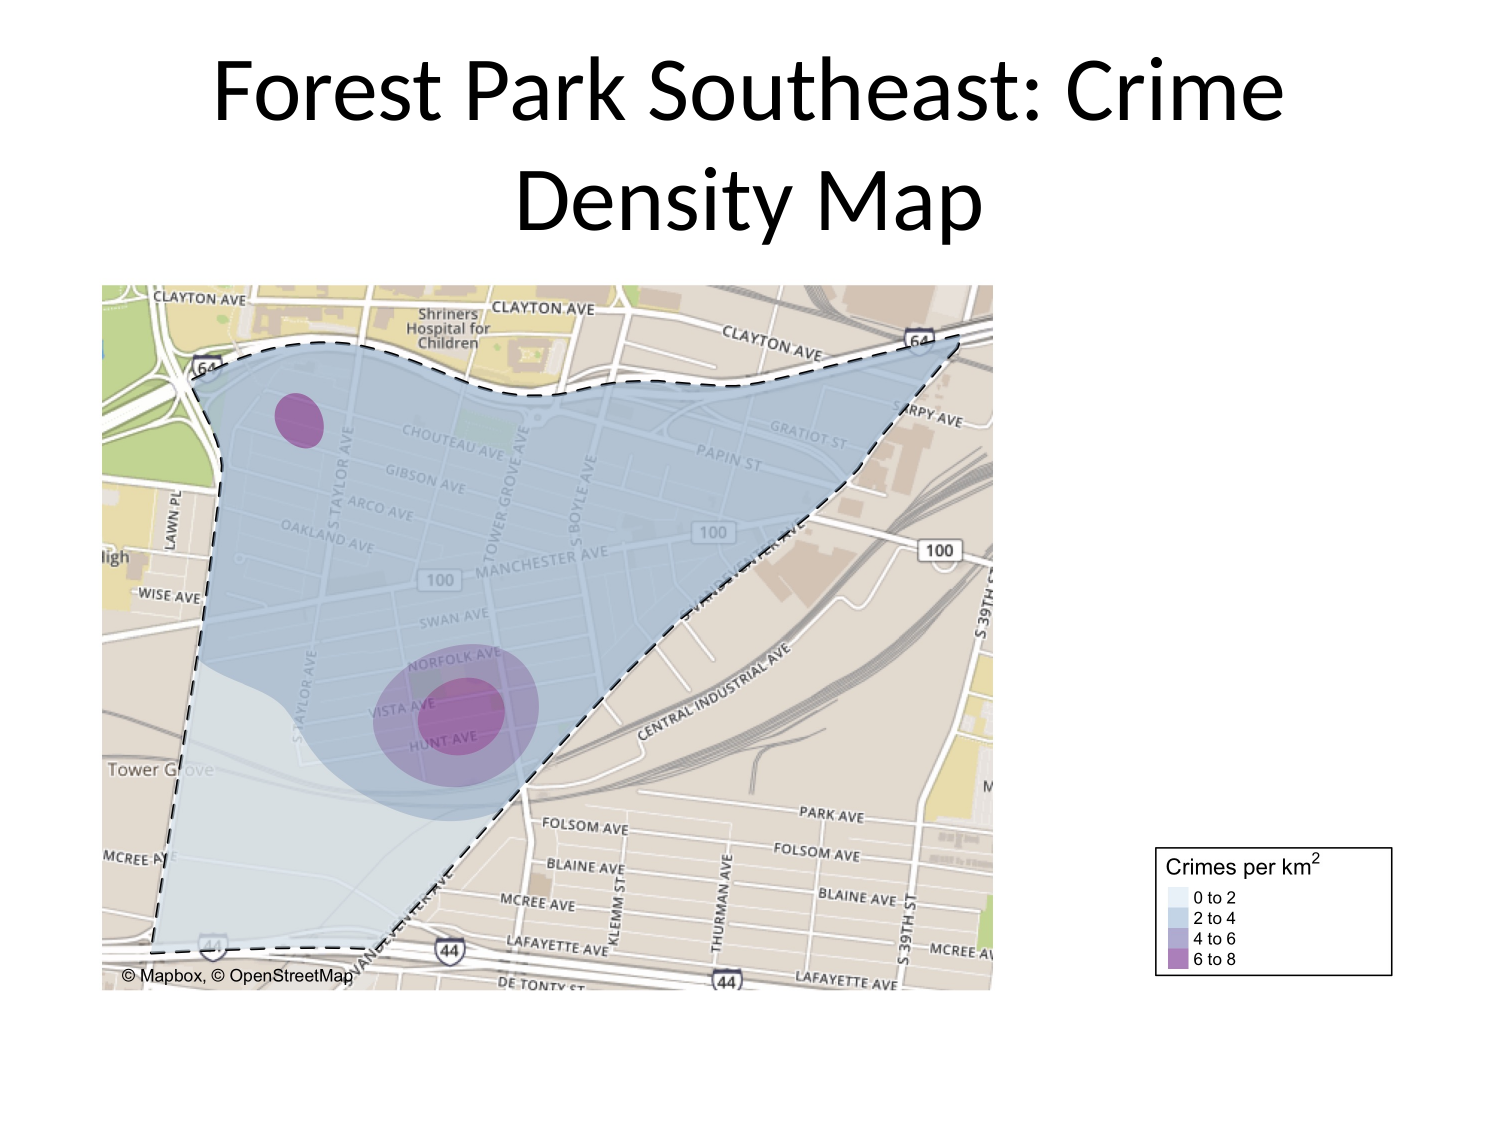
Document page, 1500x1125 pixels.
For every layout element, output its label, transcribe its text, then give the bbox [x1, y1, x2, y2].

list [74, 262, 1426, 1013]
title Forest Park Southeast: Crime Density Map [75, 45, 1425, 233]
